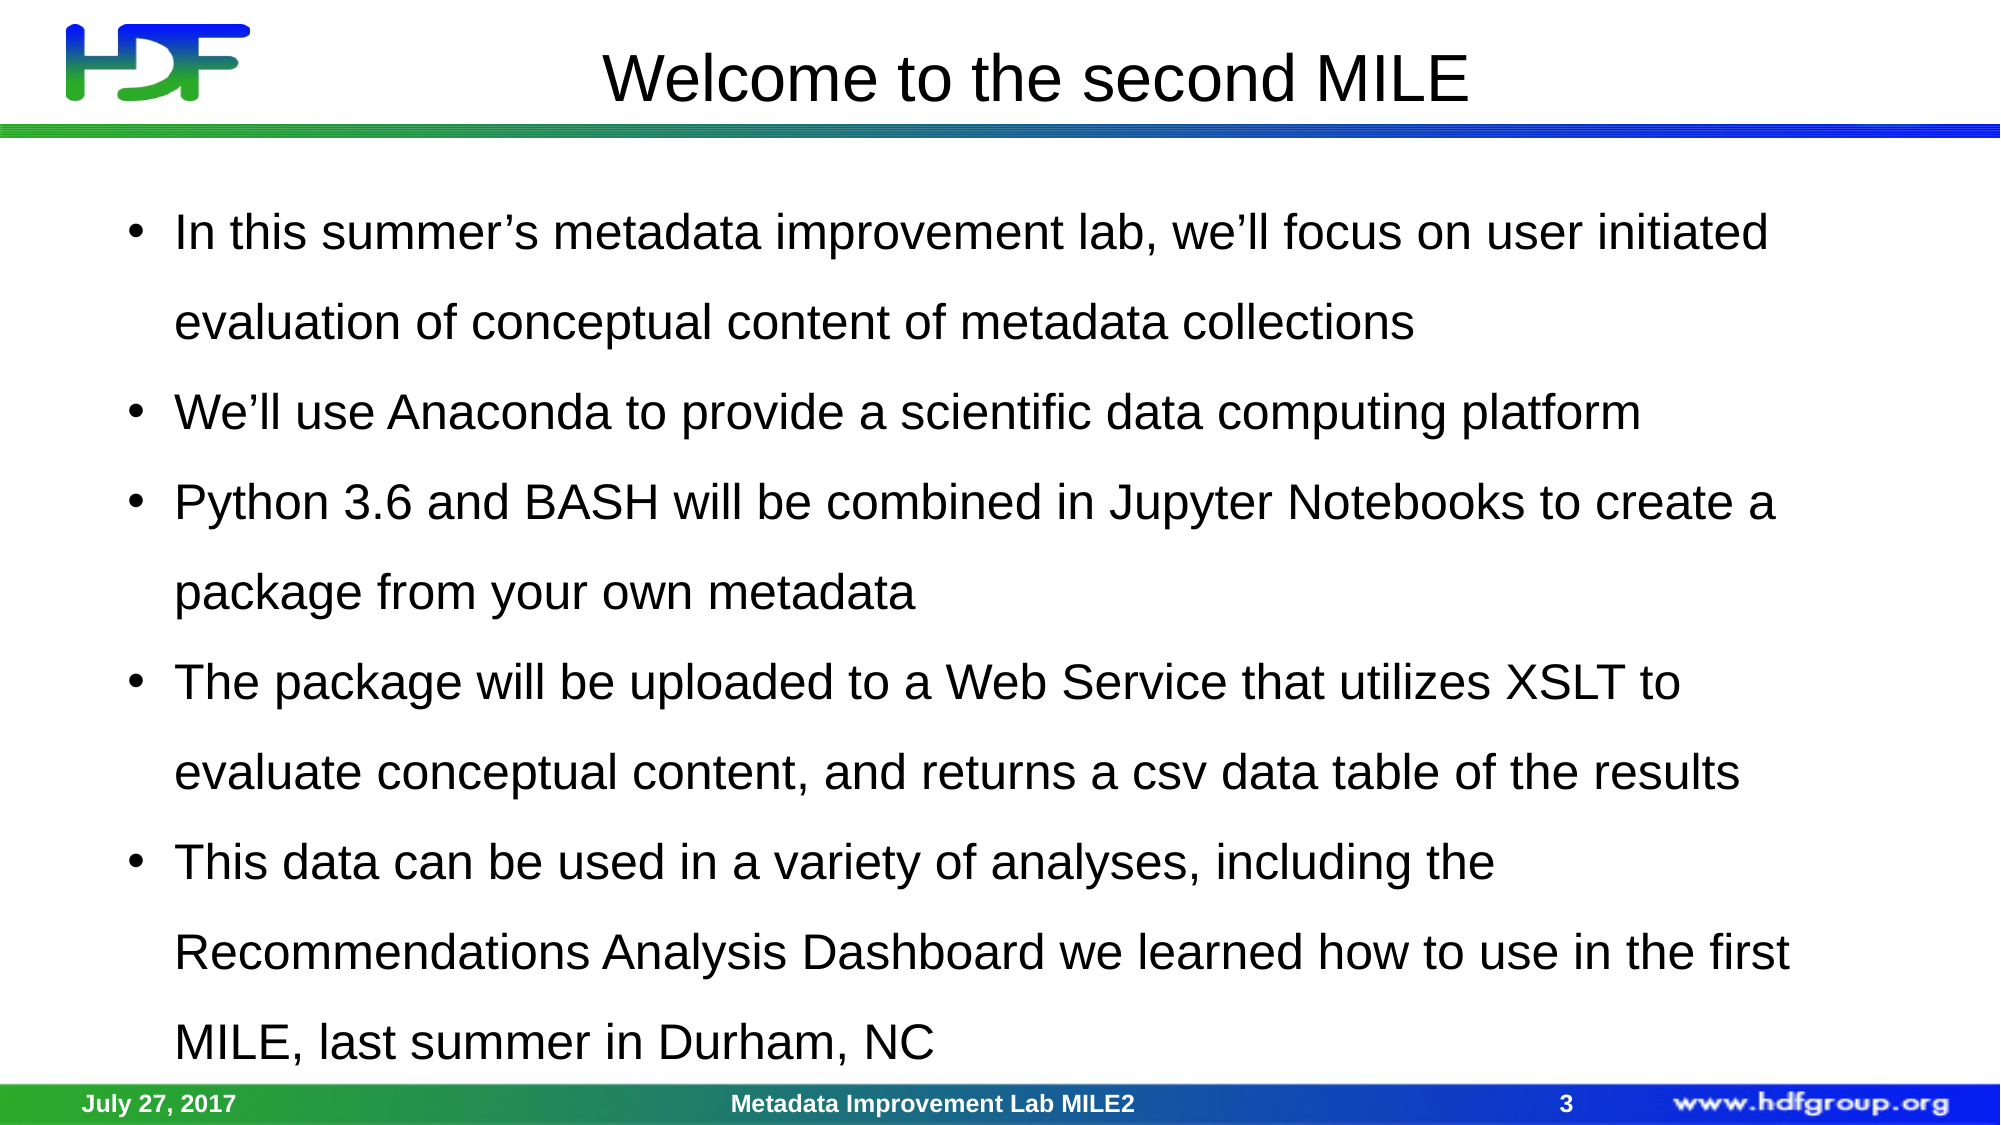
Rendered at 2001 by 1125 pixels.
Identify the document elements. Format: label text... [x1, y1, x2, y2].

footer Metadata Improvement Lab MILE2 [499, 1087, 1367, 1125]
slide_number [66, 1087, 434, 1125]
text_box In this summer’s metadata improvement lab, we’ll focus on user initiated evaluation of conceptual content of metadata collections We’ll use Anaconda to provide a scientific data computing platform Python 3.6 and BASH will be combined in Jupyter Notebooks to create a package from your own metadata The package will be uploaded to a Web Service that utilizes XSLT to evaluate conceptual content, and returns a csv data table of the results This data can be used in a variety of analyses, including the Recommendations Analysis Dashboard we learned how to use in the first MILE, last summer in Durham, NC [112, 162, 1888, 1078]
title Welcome to the second MILE [362, 12, 1713, 138]
picture [0, 0, 2000, 1125]
slide_number 2 [1483, 1087, 1651, 1125]
